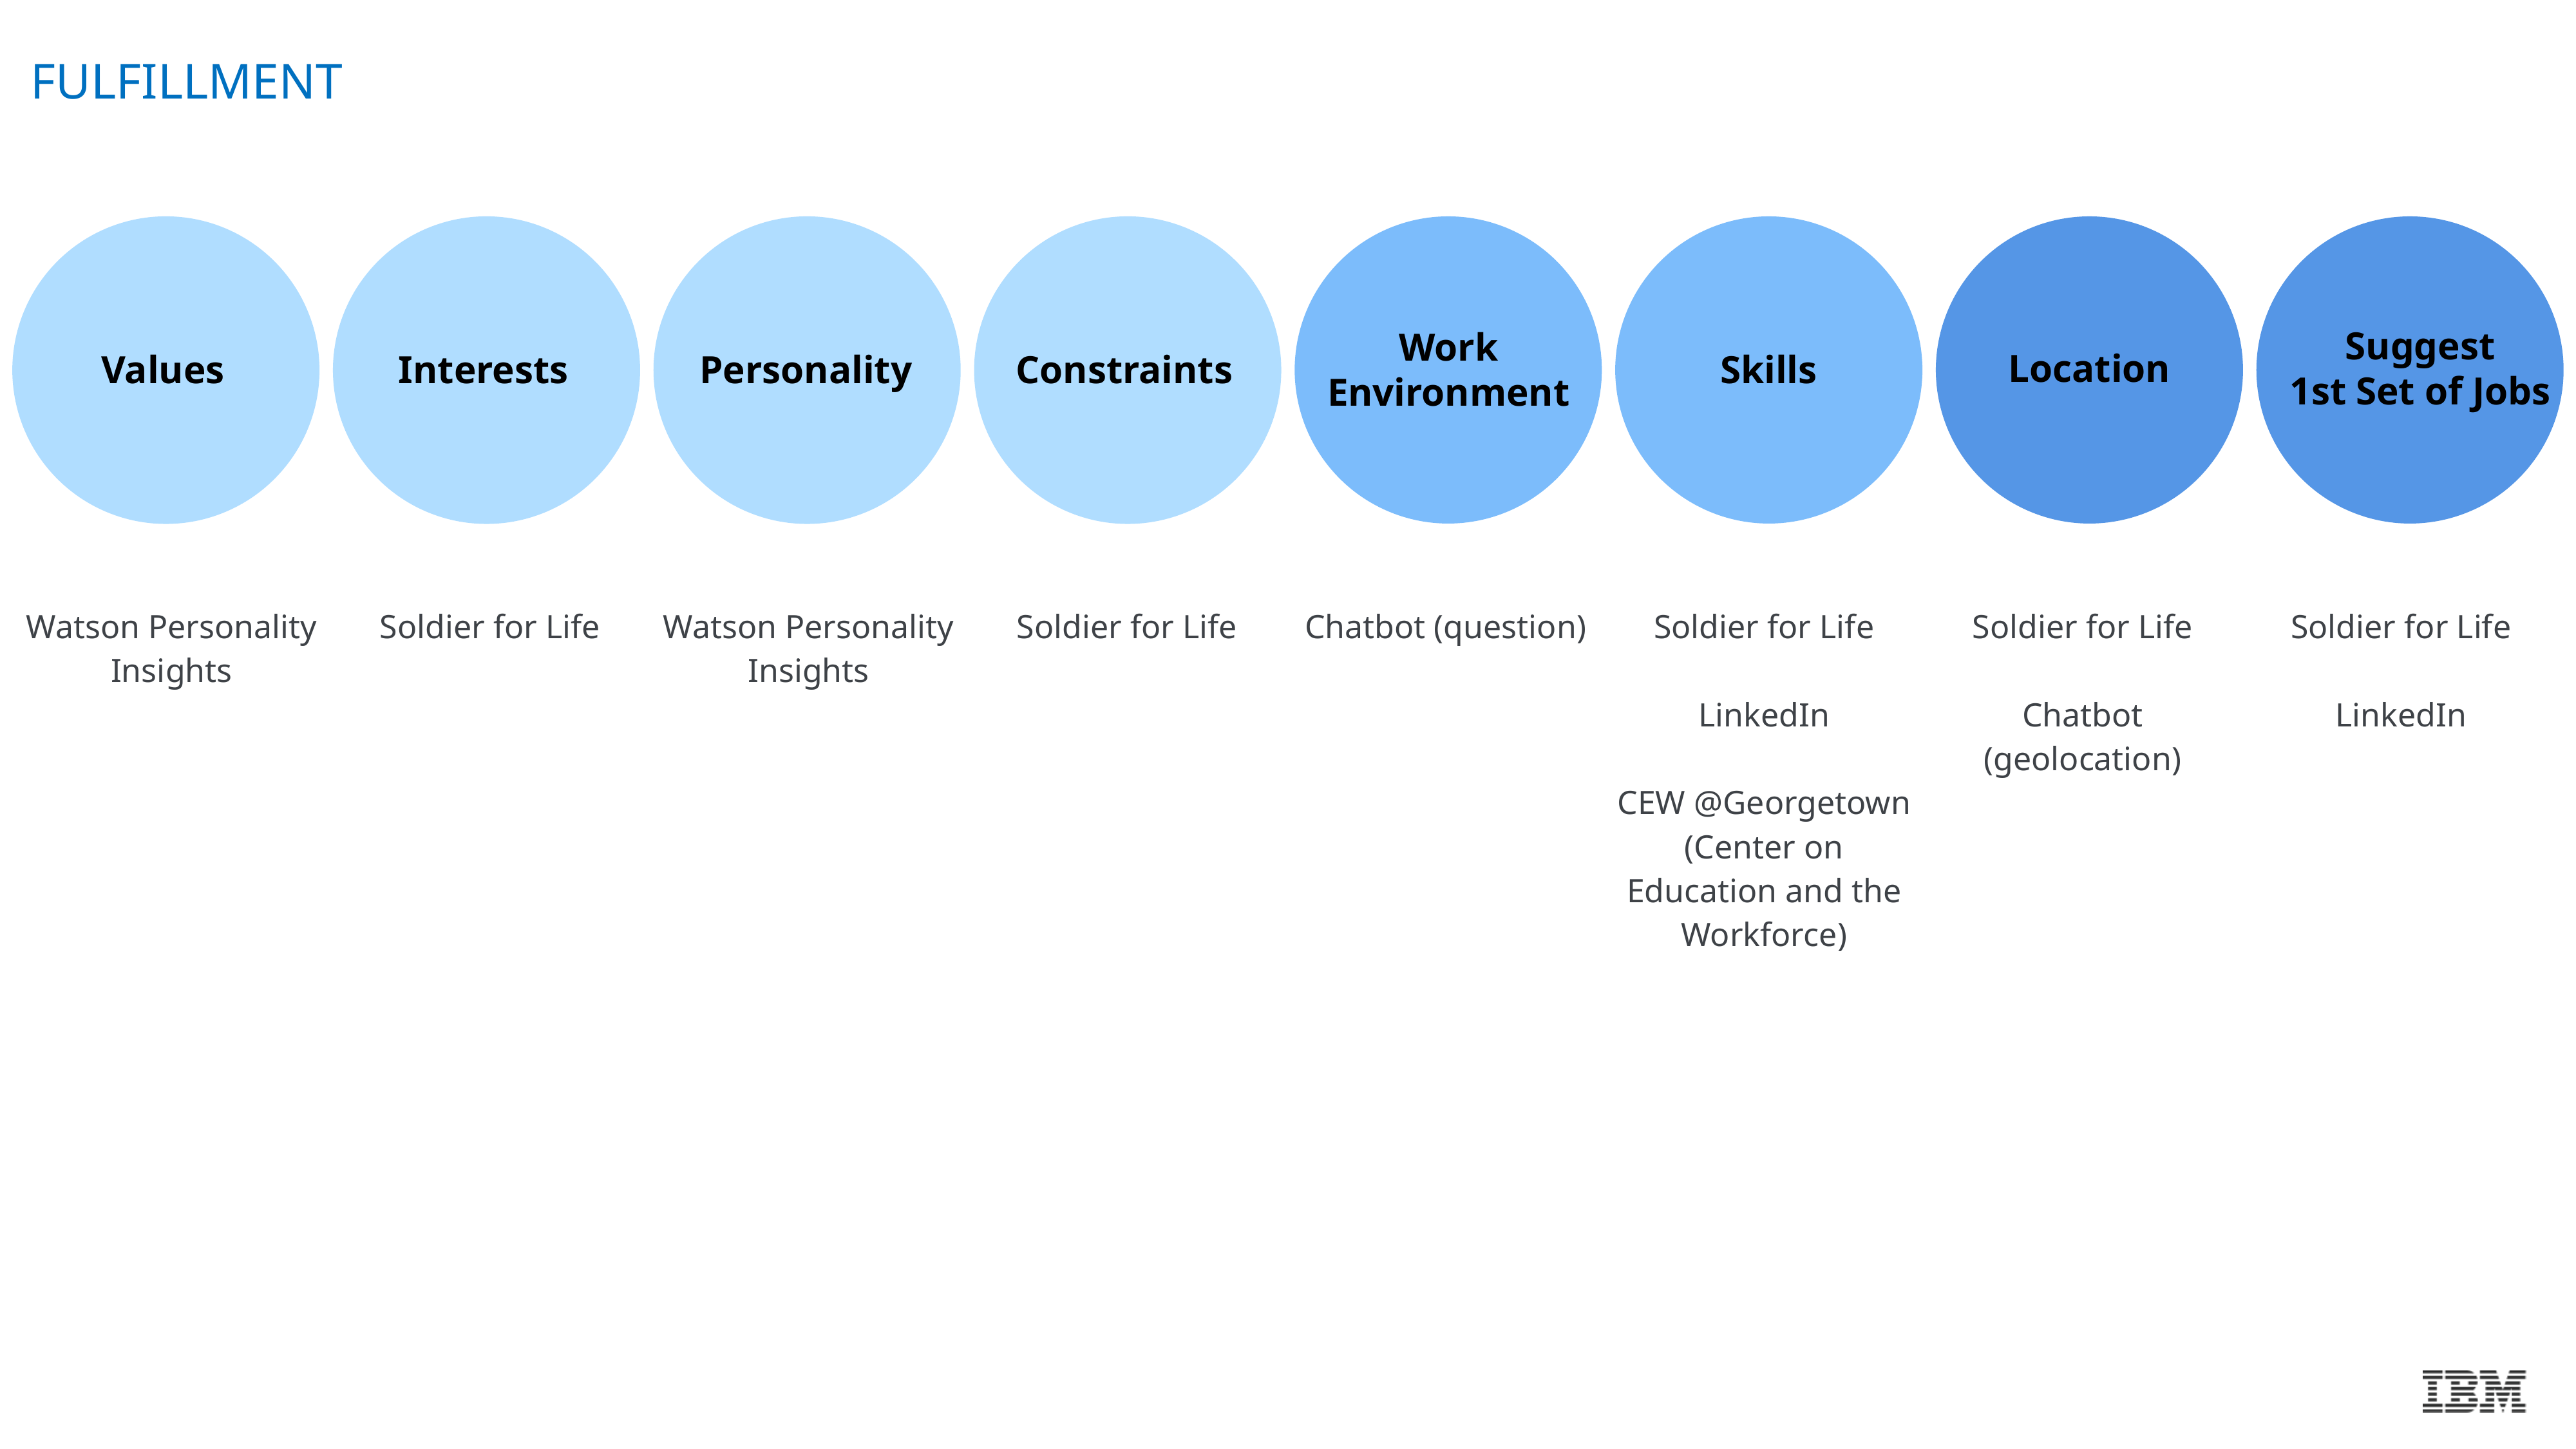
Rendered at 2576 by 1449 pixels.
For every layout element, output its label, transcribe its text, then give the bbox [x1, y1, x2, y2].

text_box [332, 216, 641, 524]
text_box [1615, 216, 1923, 524]
table_header Chatbot (question) [1287, 600, 1604, 918]
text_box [653, 216, 961, 524]
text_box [1935, 216, 2244, 524]
table_header Soldier for Life LinkedIn [2242, 600, 2560, 918]
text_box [2256, 216, 2564, 524]
picture [2423, 1370, 2526, 1413]
table_header Watson Personality Insights [650, 600, 967, 918]
table_header Watson Personality Insights [13, 600, 330, 918]
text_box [1294, 216, 1602, 524]
table_header Soldier for Life [969, 600, 1286, 918]
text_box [12, 216, 320, 524]
table_header Soldier for Life Chatbot (geolocation) [1924, 600, 2241, 918]
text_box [974, 216, 1282, 524]
text_box FULFILLMENT [30, 50, 614, 109]
table_header Soldier for Life LinkedIn CEW @Georgetown (Center on Education and the Workforce) [1605, 600, 1923, 918]
table_header Soldier for Life [332, 600, 649, 918]
